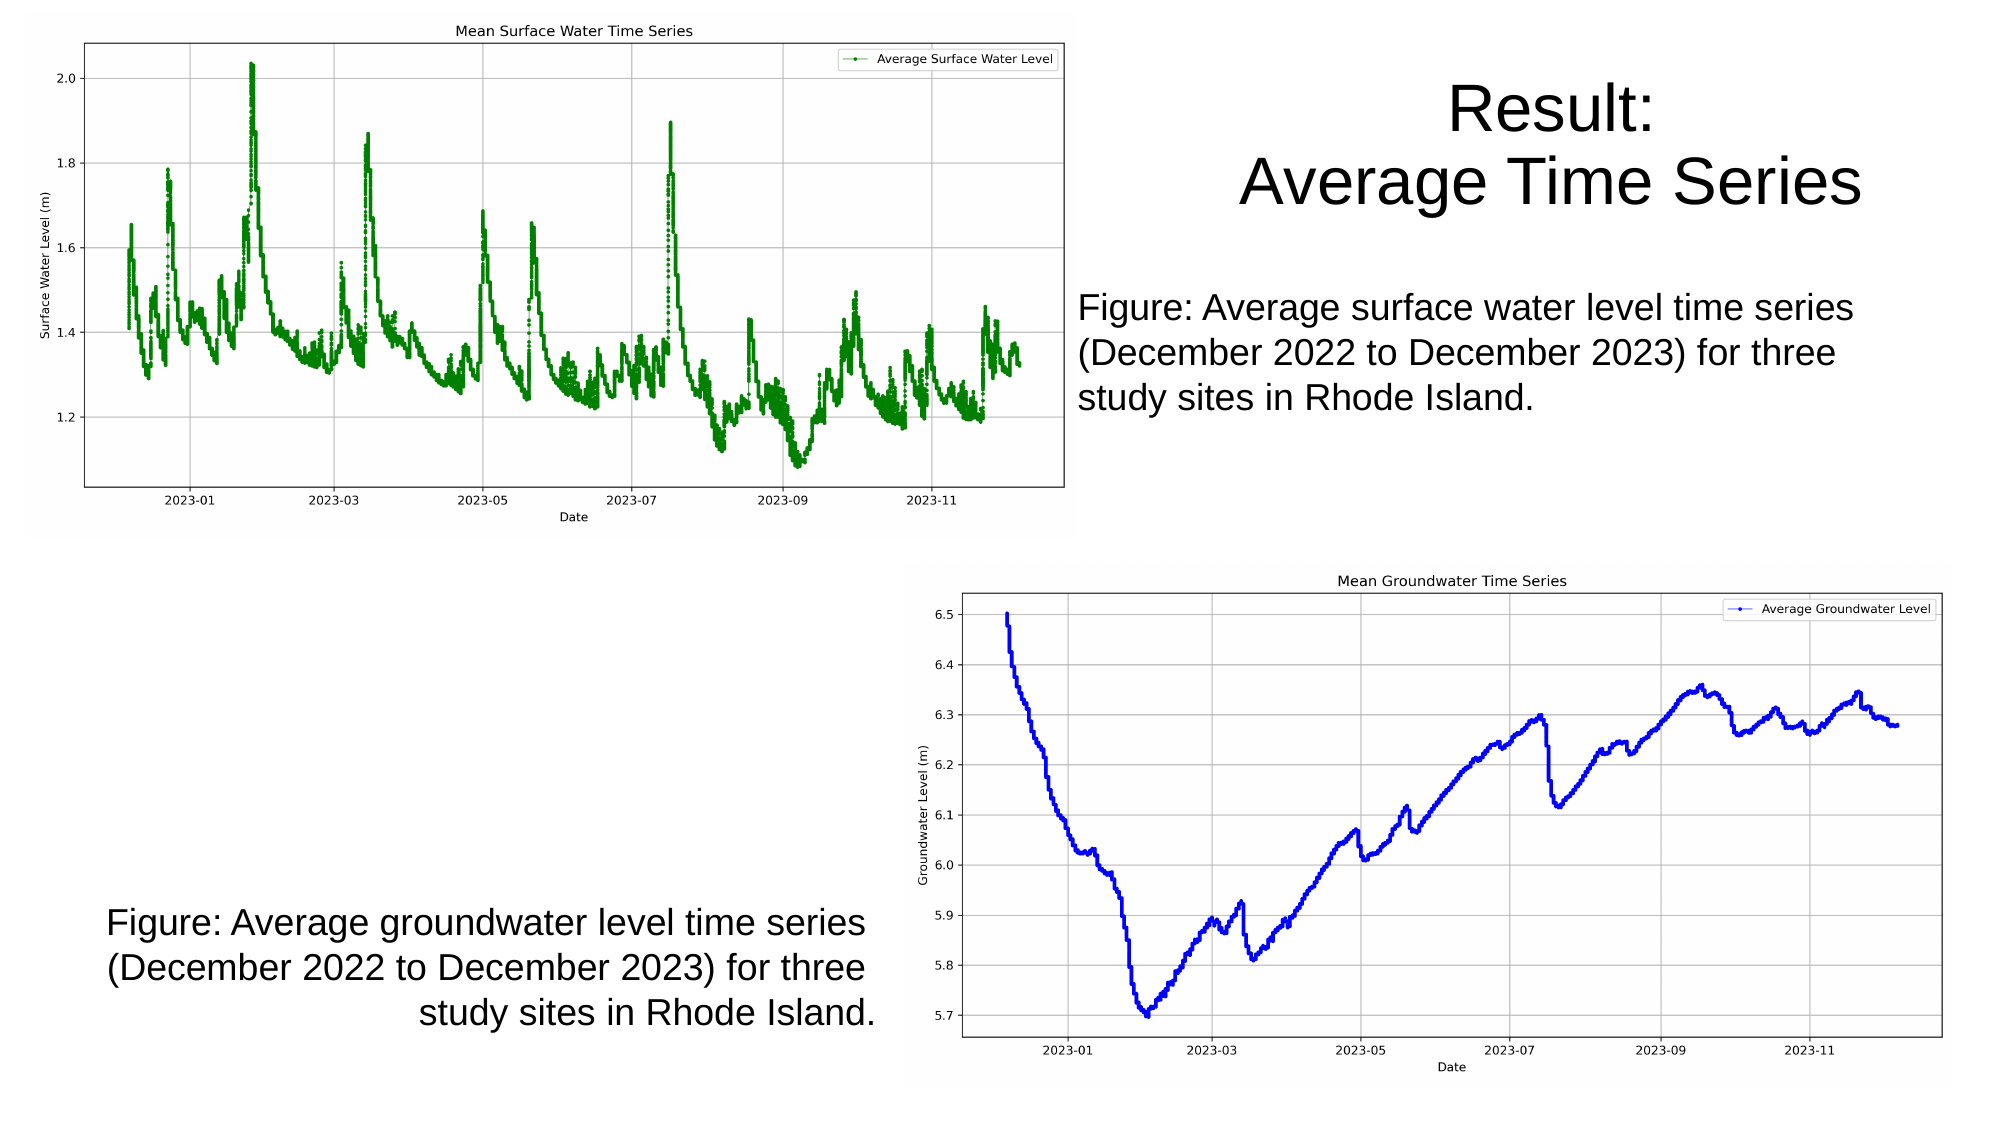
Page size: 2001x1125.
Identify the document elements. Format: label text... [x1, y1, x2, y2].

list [26, 12, 1077, 538]
text_box Figure: Average groundwater level time series (December 2022 to December 2023) for three study sites in Rhode Island. [90, 890, 892, 1040]
text_box Figure: Average surface water level time series (December 2022 to December 2023) for three study sites in Rhode Island. [1077, 275, 1881, 426]
picture [903, 562, 1955, 1088]
title Result: Average Time Series [1224, 37, 1899, 255]
